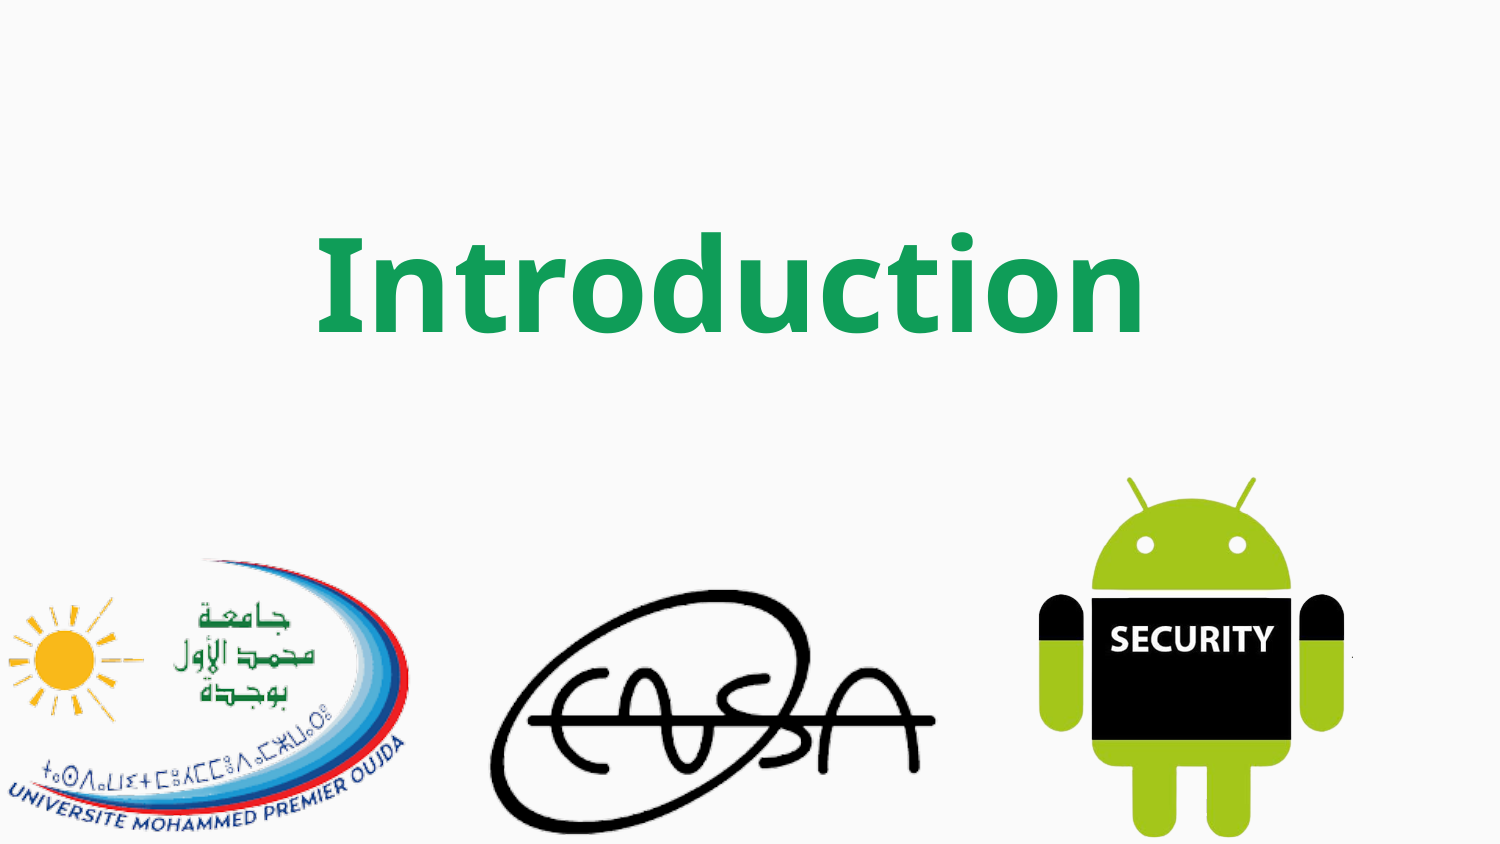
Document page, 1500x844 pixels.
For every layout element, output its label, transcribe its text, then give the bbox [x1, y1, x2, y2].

picture [481, 449, 1471, 844]
picture [0, 548, 418, 844]
text_box Introduction [93, 186, 1373, 374]
